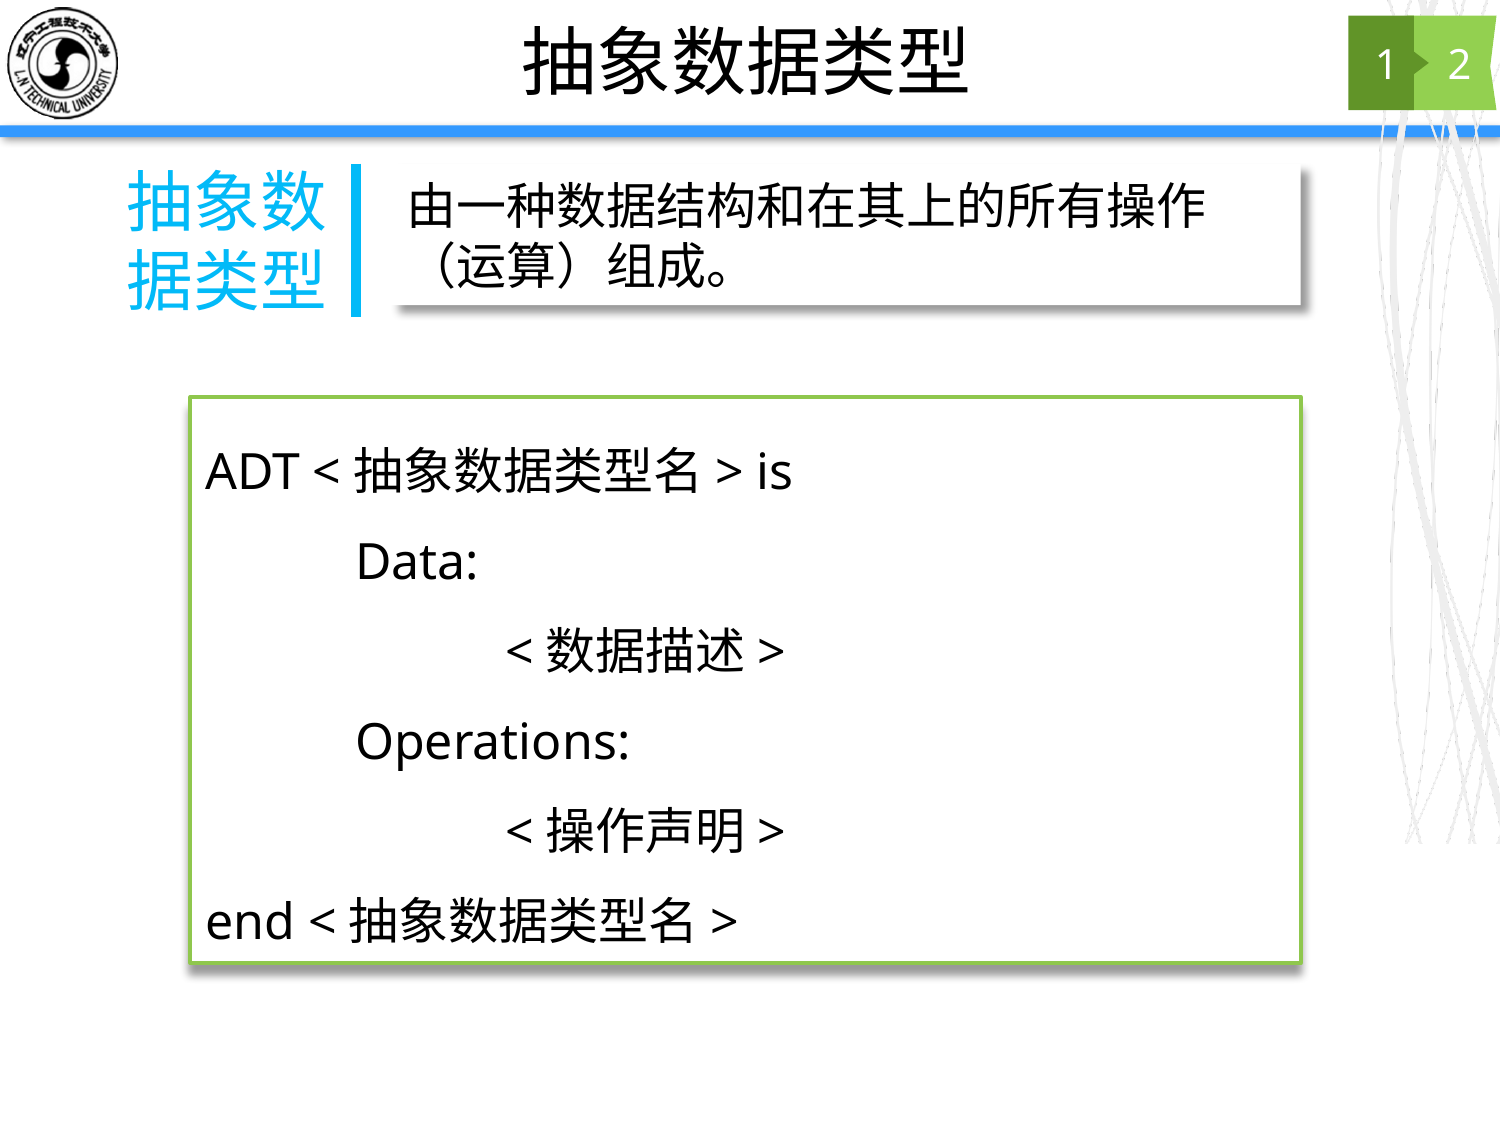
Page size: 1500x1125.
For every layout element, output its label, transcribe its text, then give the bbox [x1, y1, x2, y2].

title 抽象数据类型 [147, 1, 1346, 118]
picture [5, 7, 118, 120]
list 2 [1434, 15, 1500, 111]
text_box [111, 151, 1301, 329]
list 1 [1340, 15, 1434, 111]
text_box ADT <抽象数据类型名> is Data: <数据描述> Operations: <操作声明> end <抽象数据类型名> [188, 395, 1303, 965]
